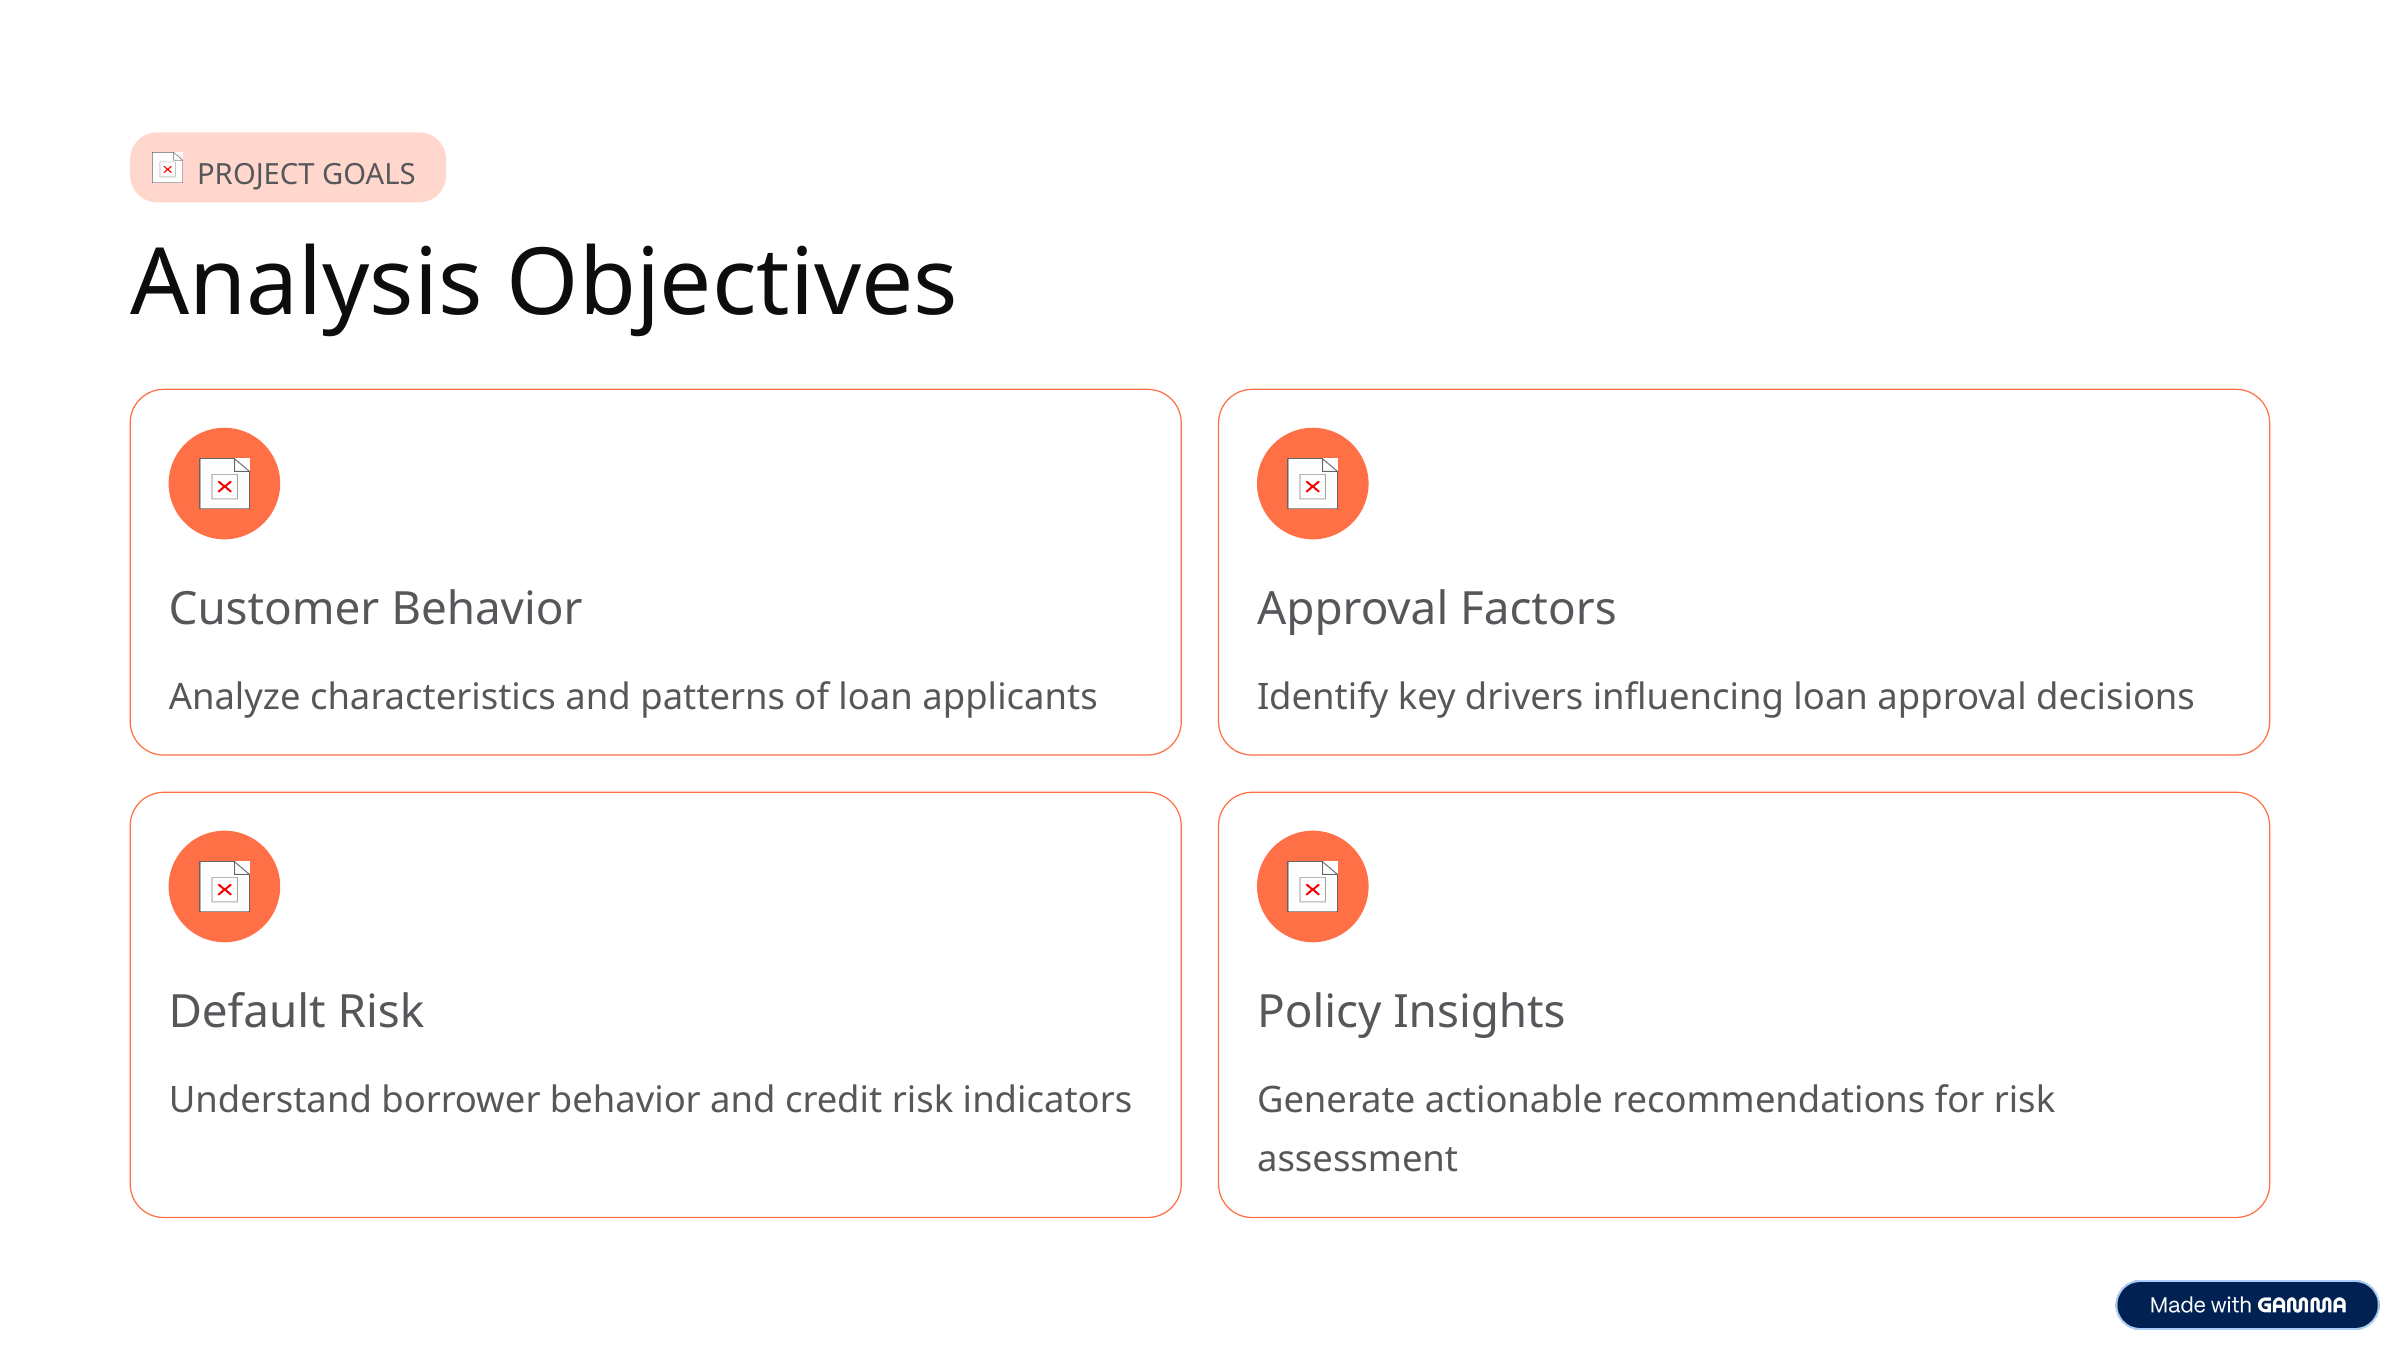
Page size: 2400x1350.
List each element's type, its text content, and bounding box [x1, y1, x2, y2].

text_box [168, 830, 281, 943]
text_box Default Risk [168, 979, 634, 1038]
text_box Analysis Objectives [130, 217, 1061, 334]
picture [199, 861, 250, 912]
text_box Generate actionable recommendations for risk assessment [1256, 1059, 2232, 1179]
text_box Identify key drivers influencing loan approval decisions [1256, 656, 2232, 717]
text_box [130, 792, 1182, 1218]
text_box [1218, 389, 2270, 756]
text_box Policy Insights [1256, 979, 1723, 1038]
text_box Analyze characteristics and patterns of loan applicants [168, 656, 1143, 717]
text_box [1256, 830, 1369, 943]
picture [1287, 458, 1338, 509]
text_box Approval Factors [1256, 576, 1723, 635]
text_box [130, 389, 1182, 756]
text_box [130, 132, 447, 203]
text_box PROJECT GOALS [197, 143, 424, 192]
text_box [1218, 792, 2270, 1218]
picture [199, 458, 250, 509]
text_box Customer Behavior [168, 576, 634, 635]
text_box [1256, 427, 1369, 540]
picture [152, 152, 183, 183]
text_box Understand borrower behavior and credit risk indicators [168, 1059, 1143, 1120]
picture [2106, 1271, 2389, 1339]
text_box [168, 427, 281, 540]
picture [1287, 861, 1338, 912]
